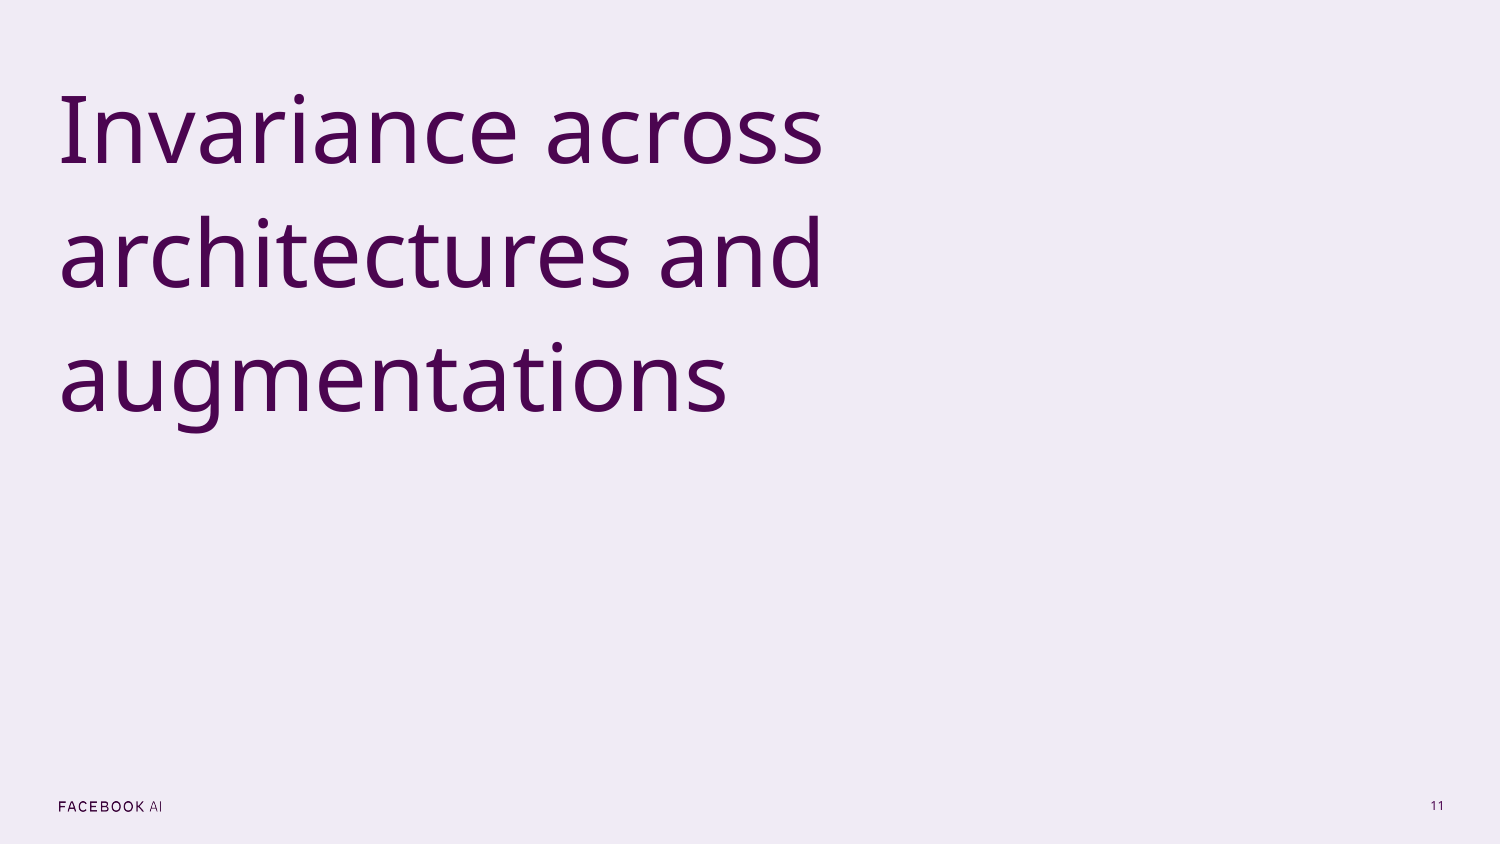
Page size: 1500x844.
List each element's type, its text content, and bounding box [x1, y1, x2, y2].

title Invariance across architectures and augmentations [59, 59, 1416, 713]
picture [59, 801, 161, 812]
